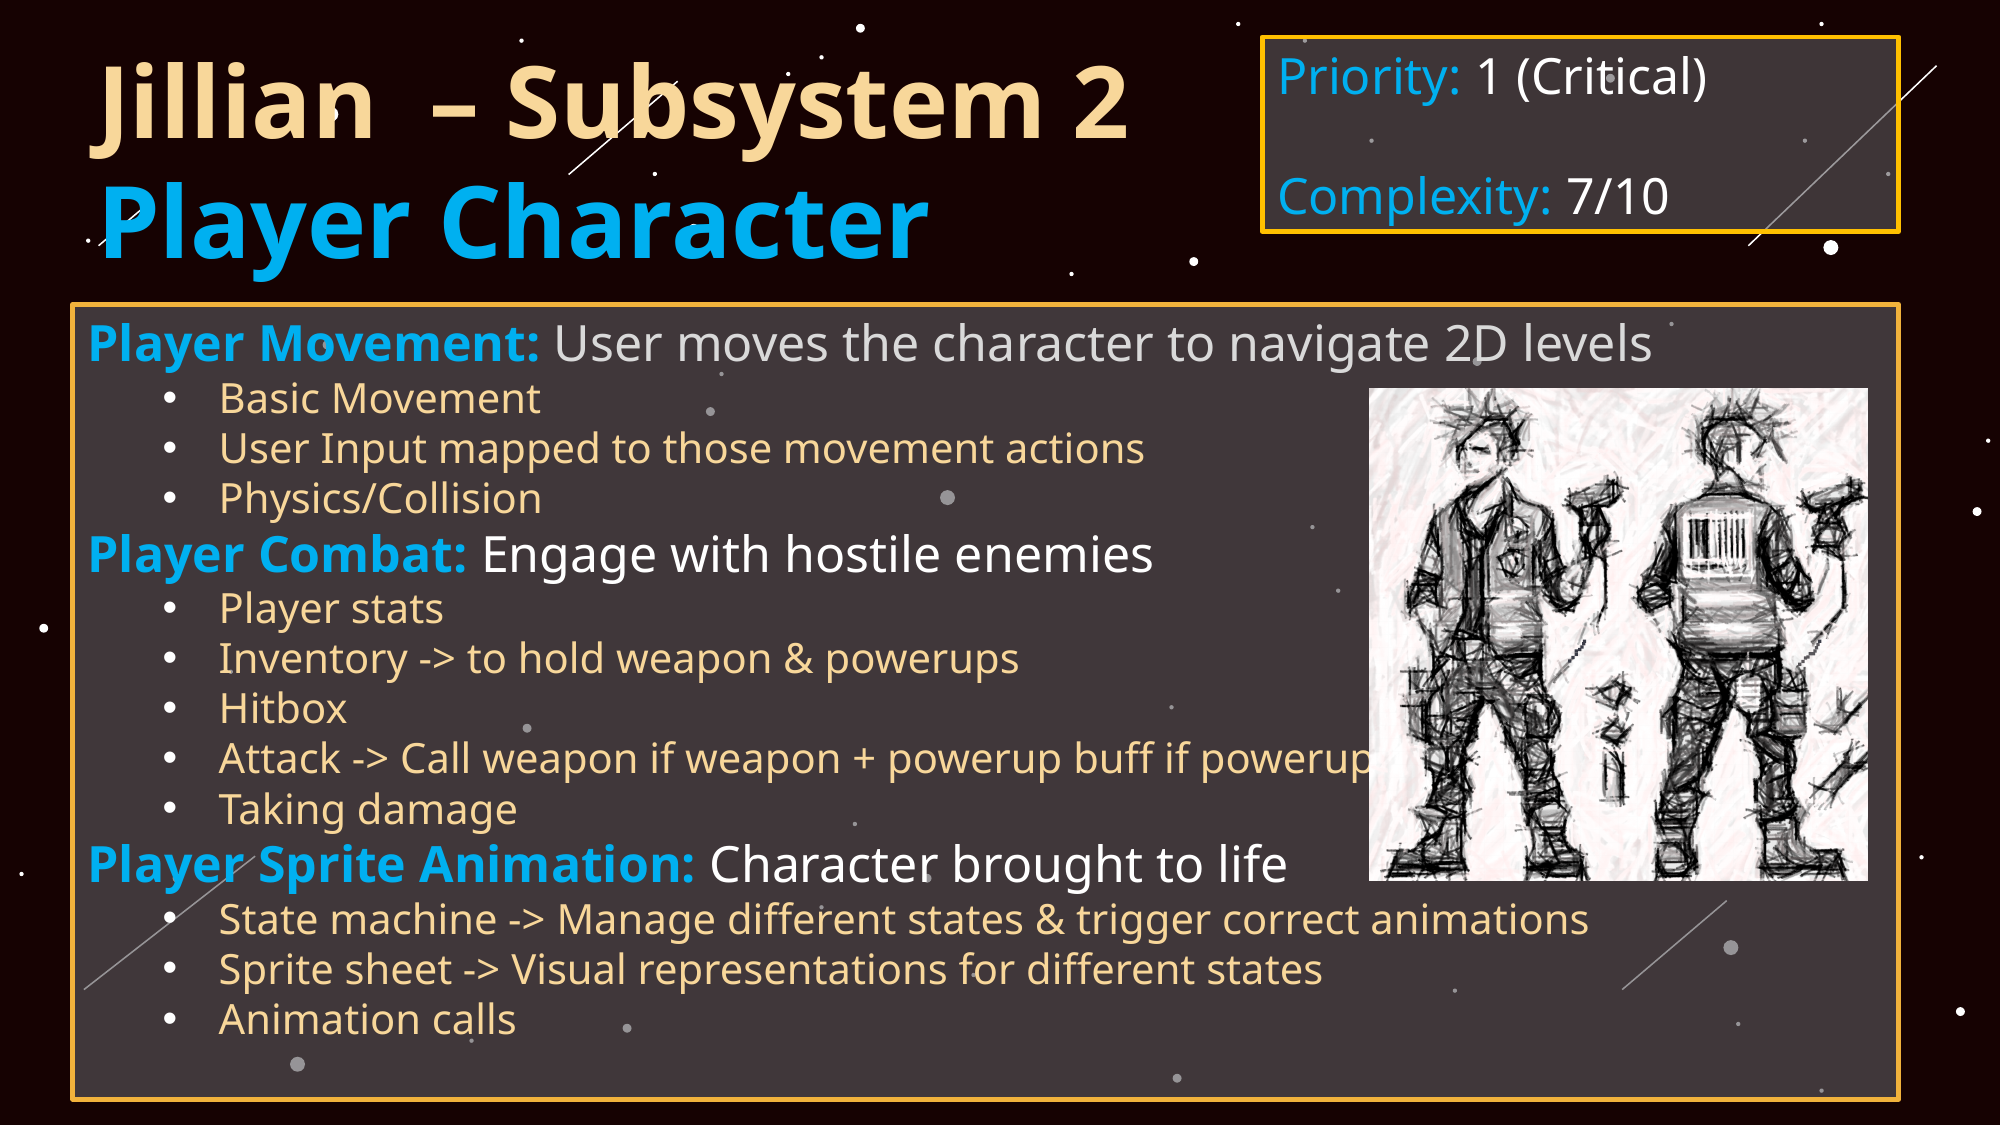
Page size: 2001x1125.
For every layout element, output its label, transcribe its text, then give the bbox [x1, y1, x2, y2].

text_box Player Movement: User moves the character to navigate 2D levels Basic Movement User Input mapped to those movement actions Physics/Collision Player Combat: Engage with hostile enemies Player stats Inventory -> to hold weapon & powerups Hitbox Attack -> Call weapon if weapon + powerup buff if powerup Taking damage Player Sprite Animation: Character brought to life State machine -> Manage different states & trigger correct animations Sprite sheet -> Visual representations for different states Animation calls [72, 304, 1899, 1100]
title Jillian – Subsystem 2 Player Character [82, 50, 1807, 268]
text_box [1369, 388, 1869, 881]
text_box Priority: 1 (Critical) Complexity: 7/10 [1262, 36, 1899, 232]
